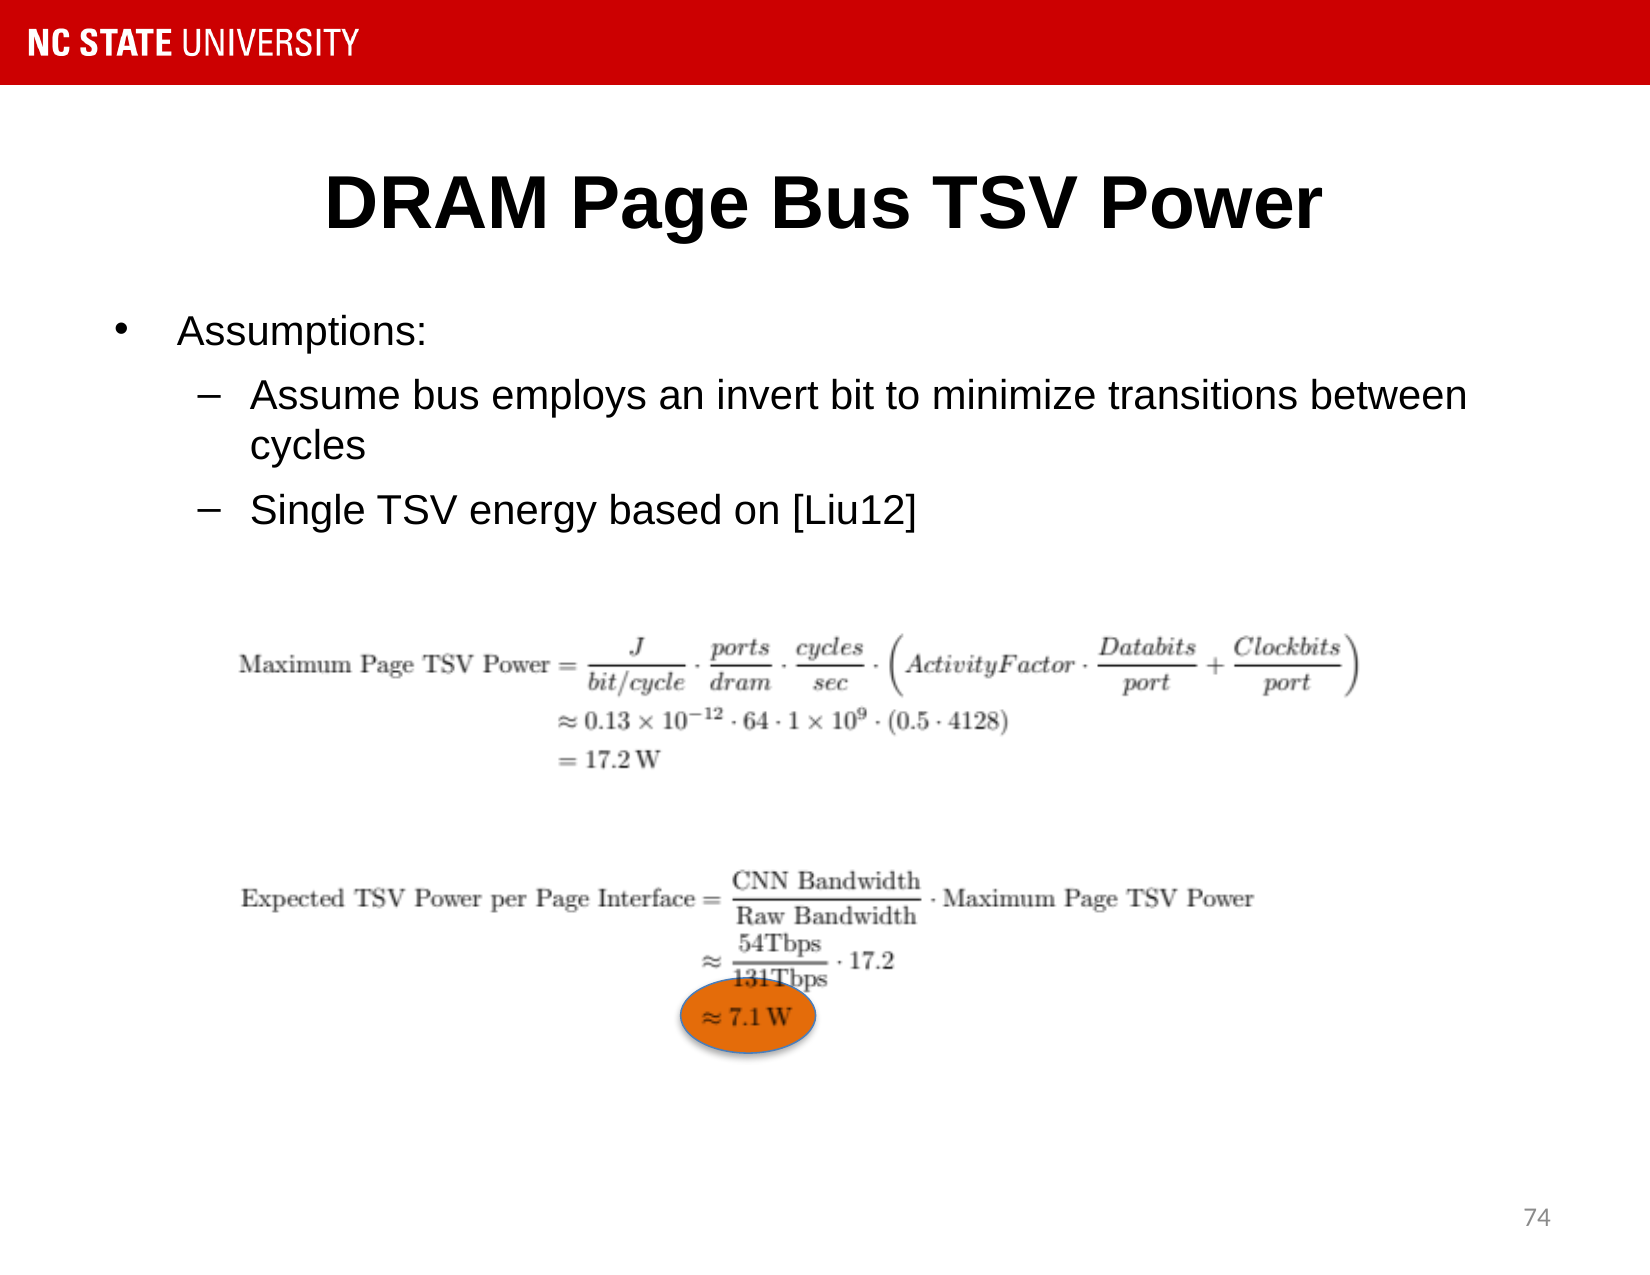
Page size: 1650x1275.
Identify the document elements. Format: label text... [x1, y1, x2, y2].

picture [0, 0, 1650, 85]
slide_number 74 [1182, 1181, 1568, 1250]
title DRAM Page Bus TSV Power [82, 99, 1568, 298]
picture [9, 561, 1537, 1122]
list Assumptions: Assume bus employs an invert bit to minimize transitions between cycles Single TSV energy based on [Liu12] [97, 294, 1583, 773]
